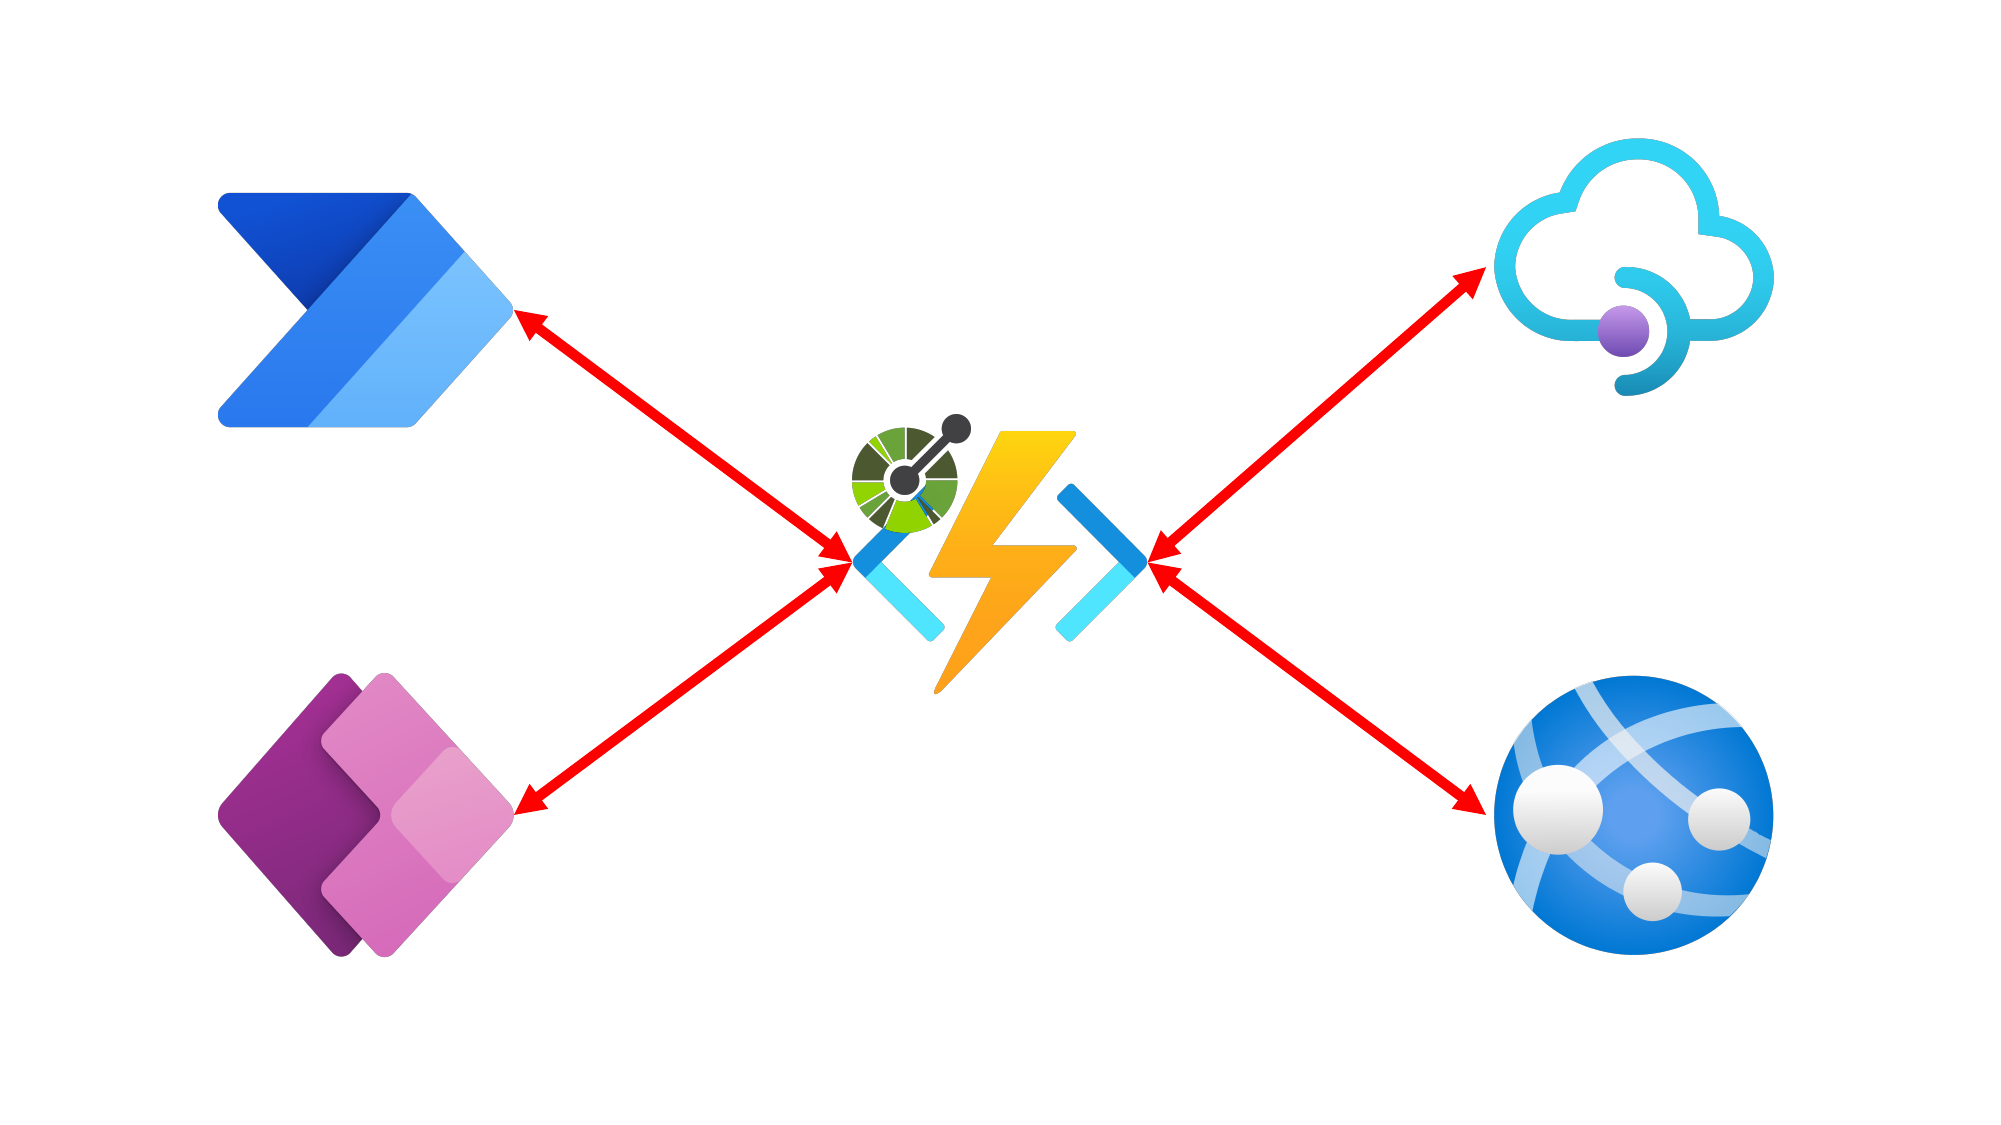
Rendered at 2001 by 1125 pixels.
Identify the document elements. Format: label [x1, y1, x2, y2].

picture [1485, 667, 1782, 963]
text_box [853, 414, 1147, 711]
picture [218, 667, 514, 963]
text_box [513, 562, 853, 815]
text_box [1147, 267, 1487, 563]
text_box [1147, 563, 1487, 815]
text_box [513, 309, 853, 562]
picture [1485, 119, 1782, 415]
picture [218, 162, 514, 458]
